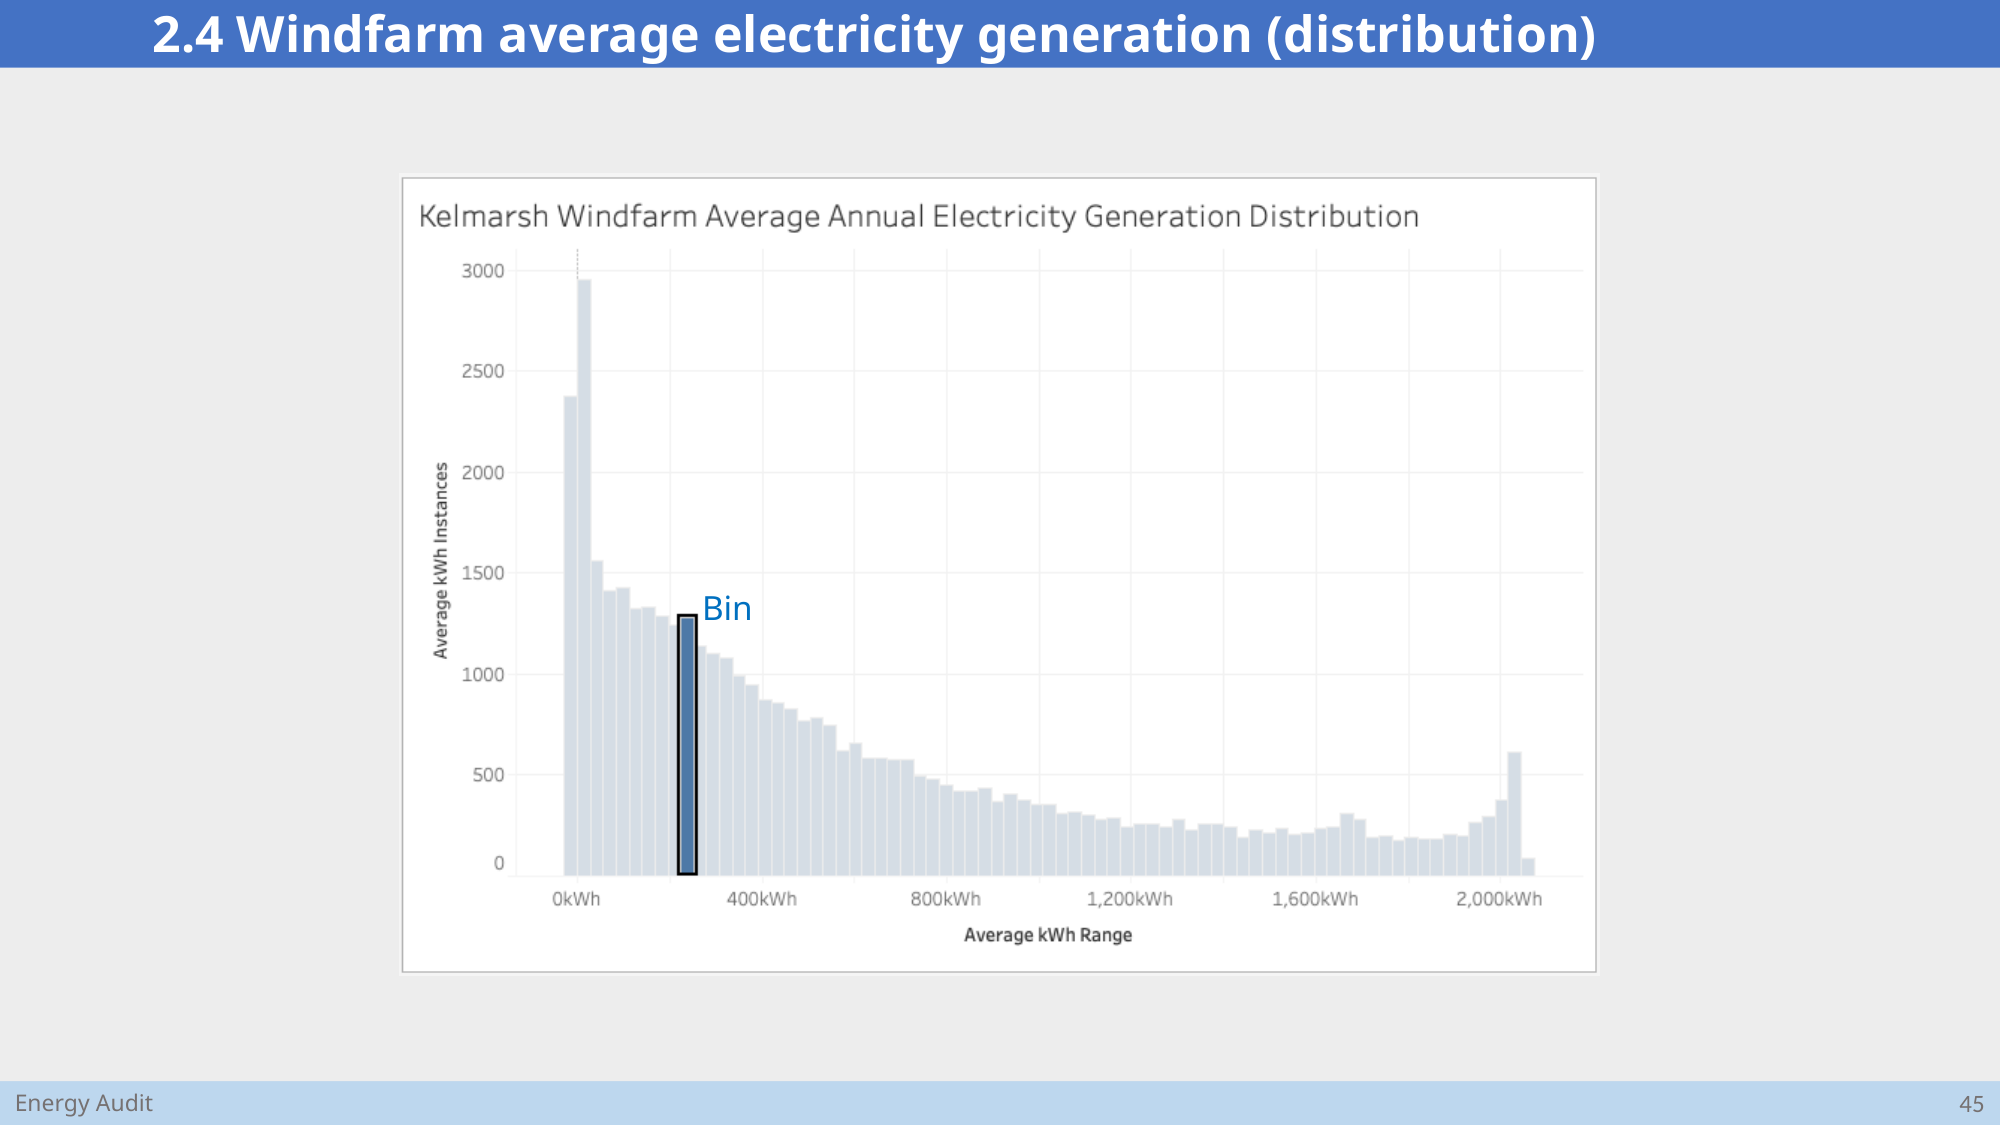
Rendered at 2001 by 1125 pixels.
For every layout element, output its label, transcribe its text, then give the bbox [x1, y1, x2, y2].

picture [399, 173, 1600, 976]
text_box [0, 69, 2000, 1082]
title 2.4 Windfarm average electricity generation (distribution) [137, 7, 1863, 58]
slide_number 45 [1412, 1072, 2000, 1125]
text_box [0, 0, 2000, 69]
text_box Energy Audit [0, 1081, 1116, 1124]
text_box [0, 1082, 1412, 1125]
